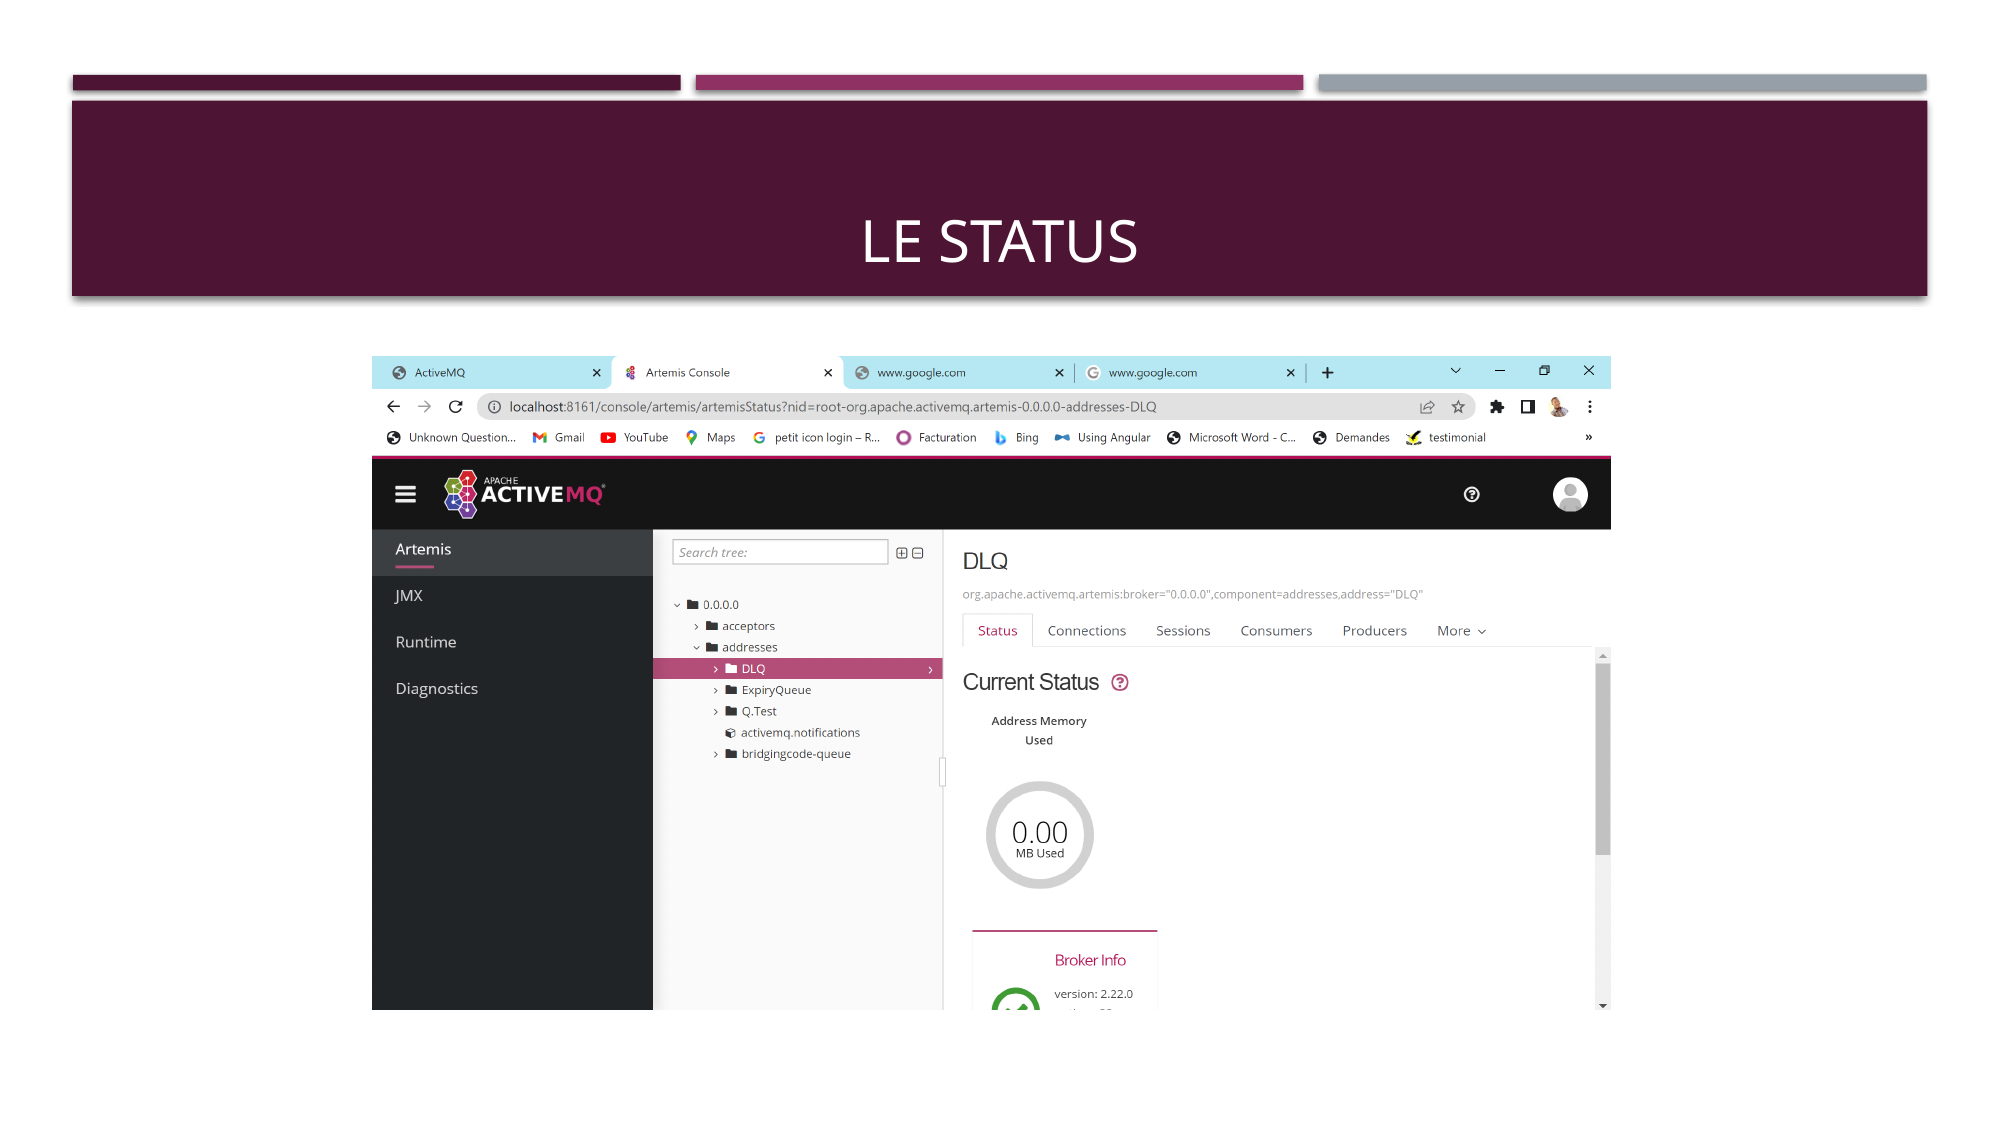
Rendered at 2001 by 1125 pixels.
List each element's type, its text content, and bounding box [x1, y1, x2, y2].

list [372, 356, 1611, 1011]
title Le status [95, 115, 1905, 282]
